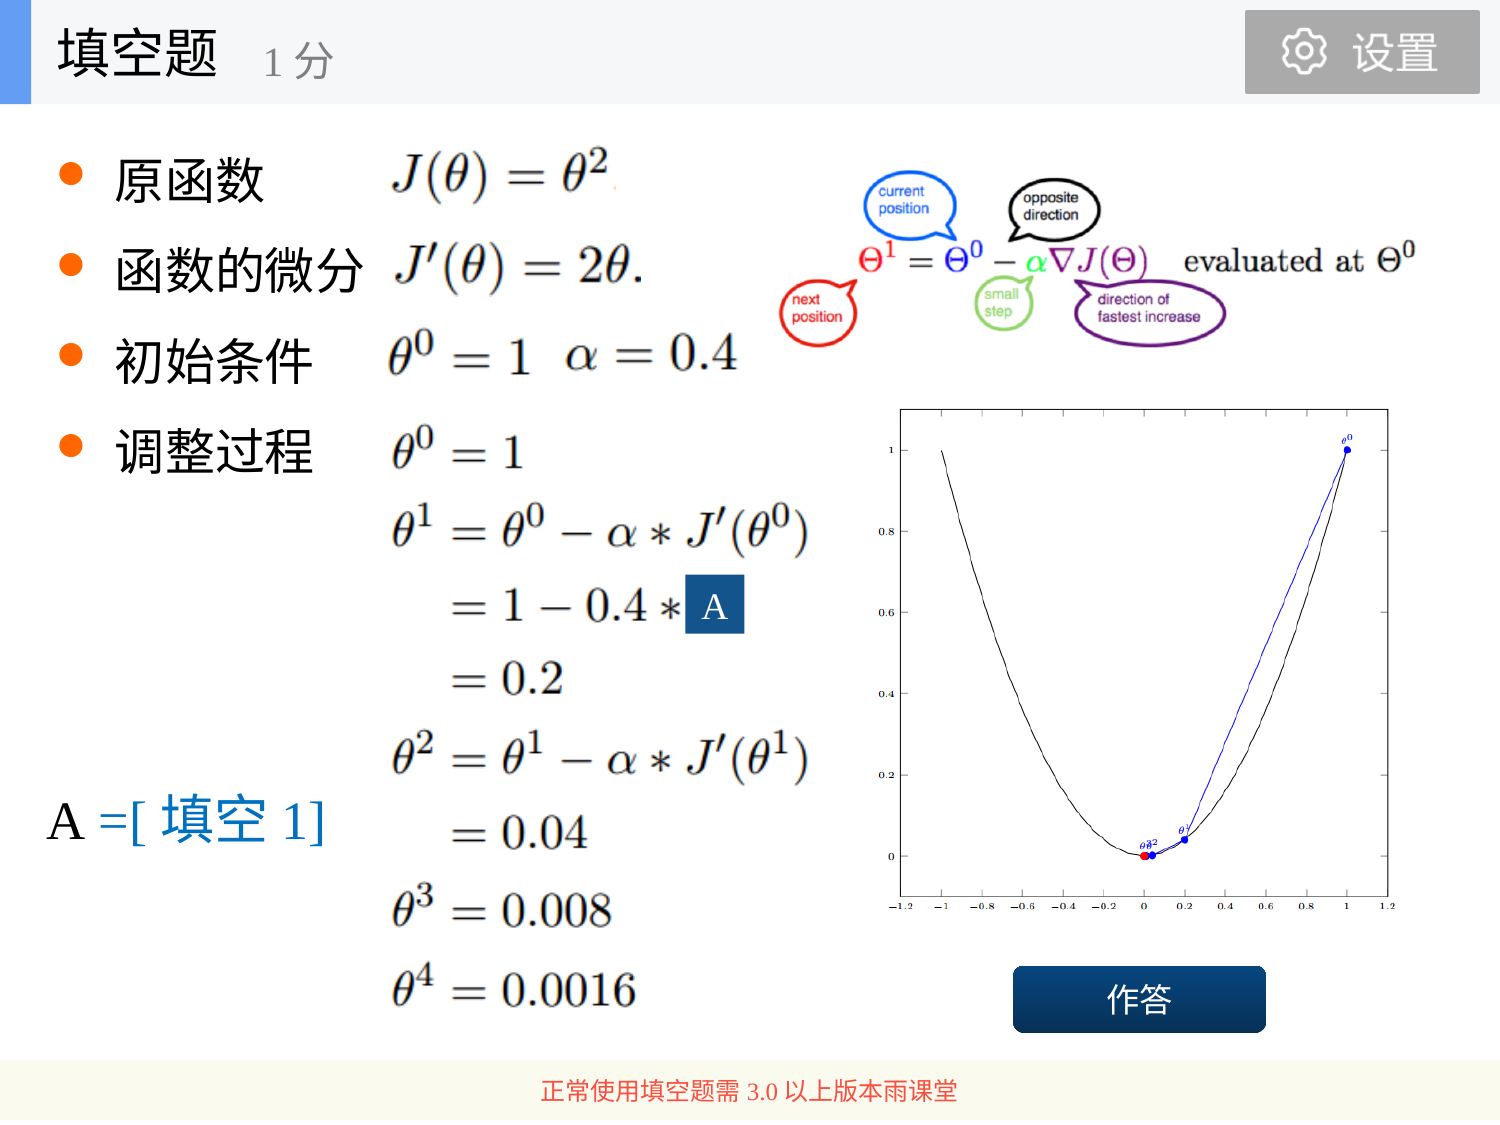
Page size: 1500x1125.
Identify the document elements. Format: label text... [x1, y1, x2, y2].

picture [559, 325, 749, 386]
picture [765, 163, 1425, 361]
picture [387, 226, 641, 298]
text_box 原函数 函数的微分 初始条件 调整过程 [41, 123, 457, 489]
text_box 正常使用填空题需3.0以上版本雨课堂 [0, 1060, 1500, 1121]
picture [387, 135, 616, 213]
picture [1245, 10, 1480, 94]
picture [363, 411, 829, 1034]
text_box A =[填空1] [31, 772, 344, 864]
picture [862, 393, 1417, 932]
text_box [0, 0, 1500, 105]
picture [387, 324, 543, 392]
text_box 作答 [1012, 965, 1267, 1034]
